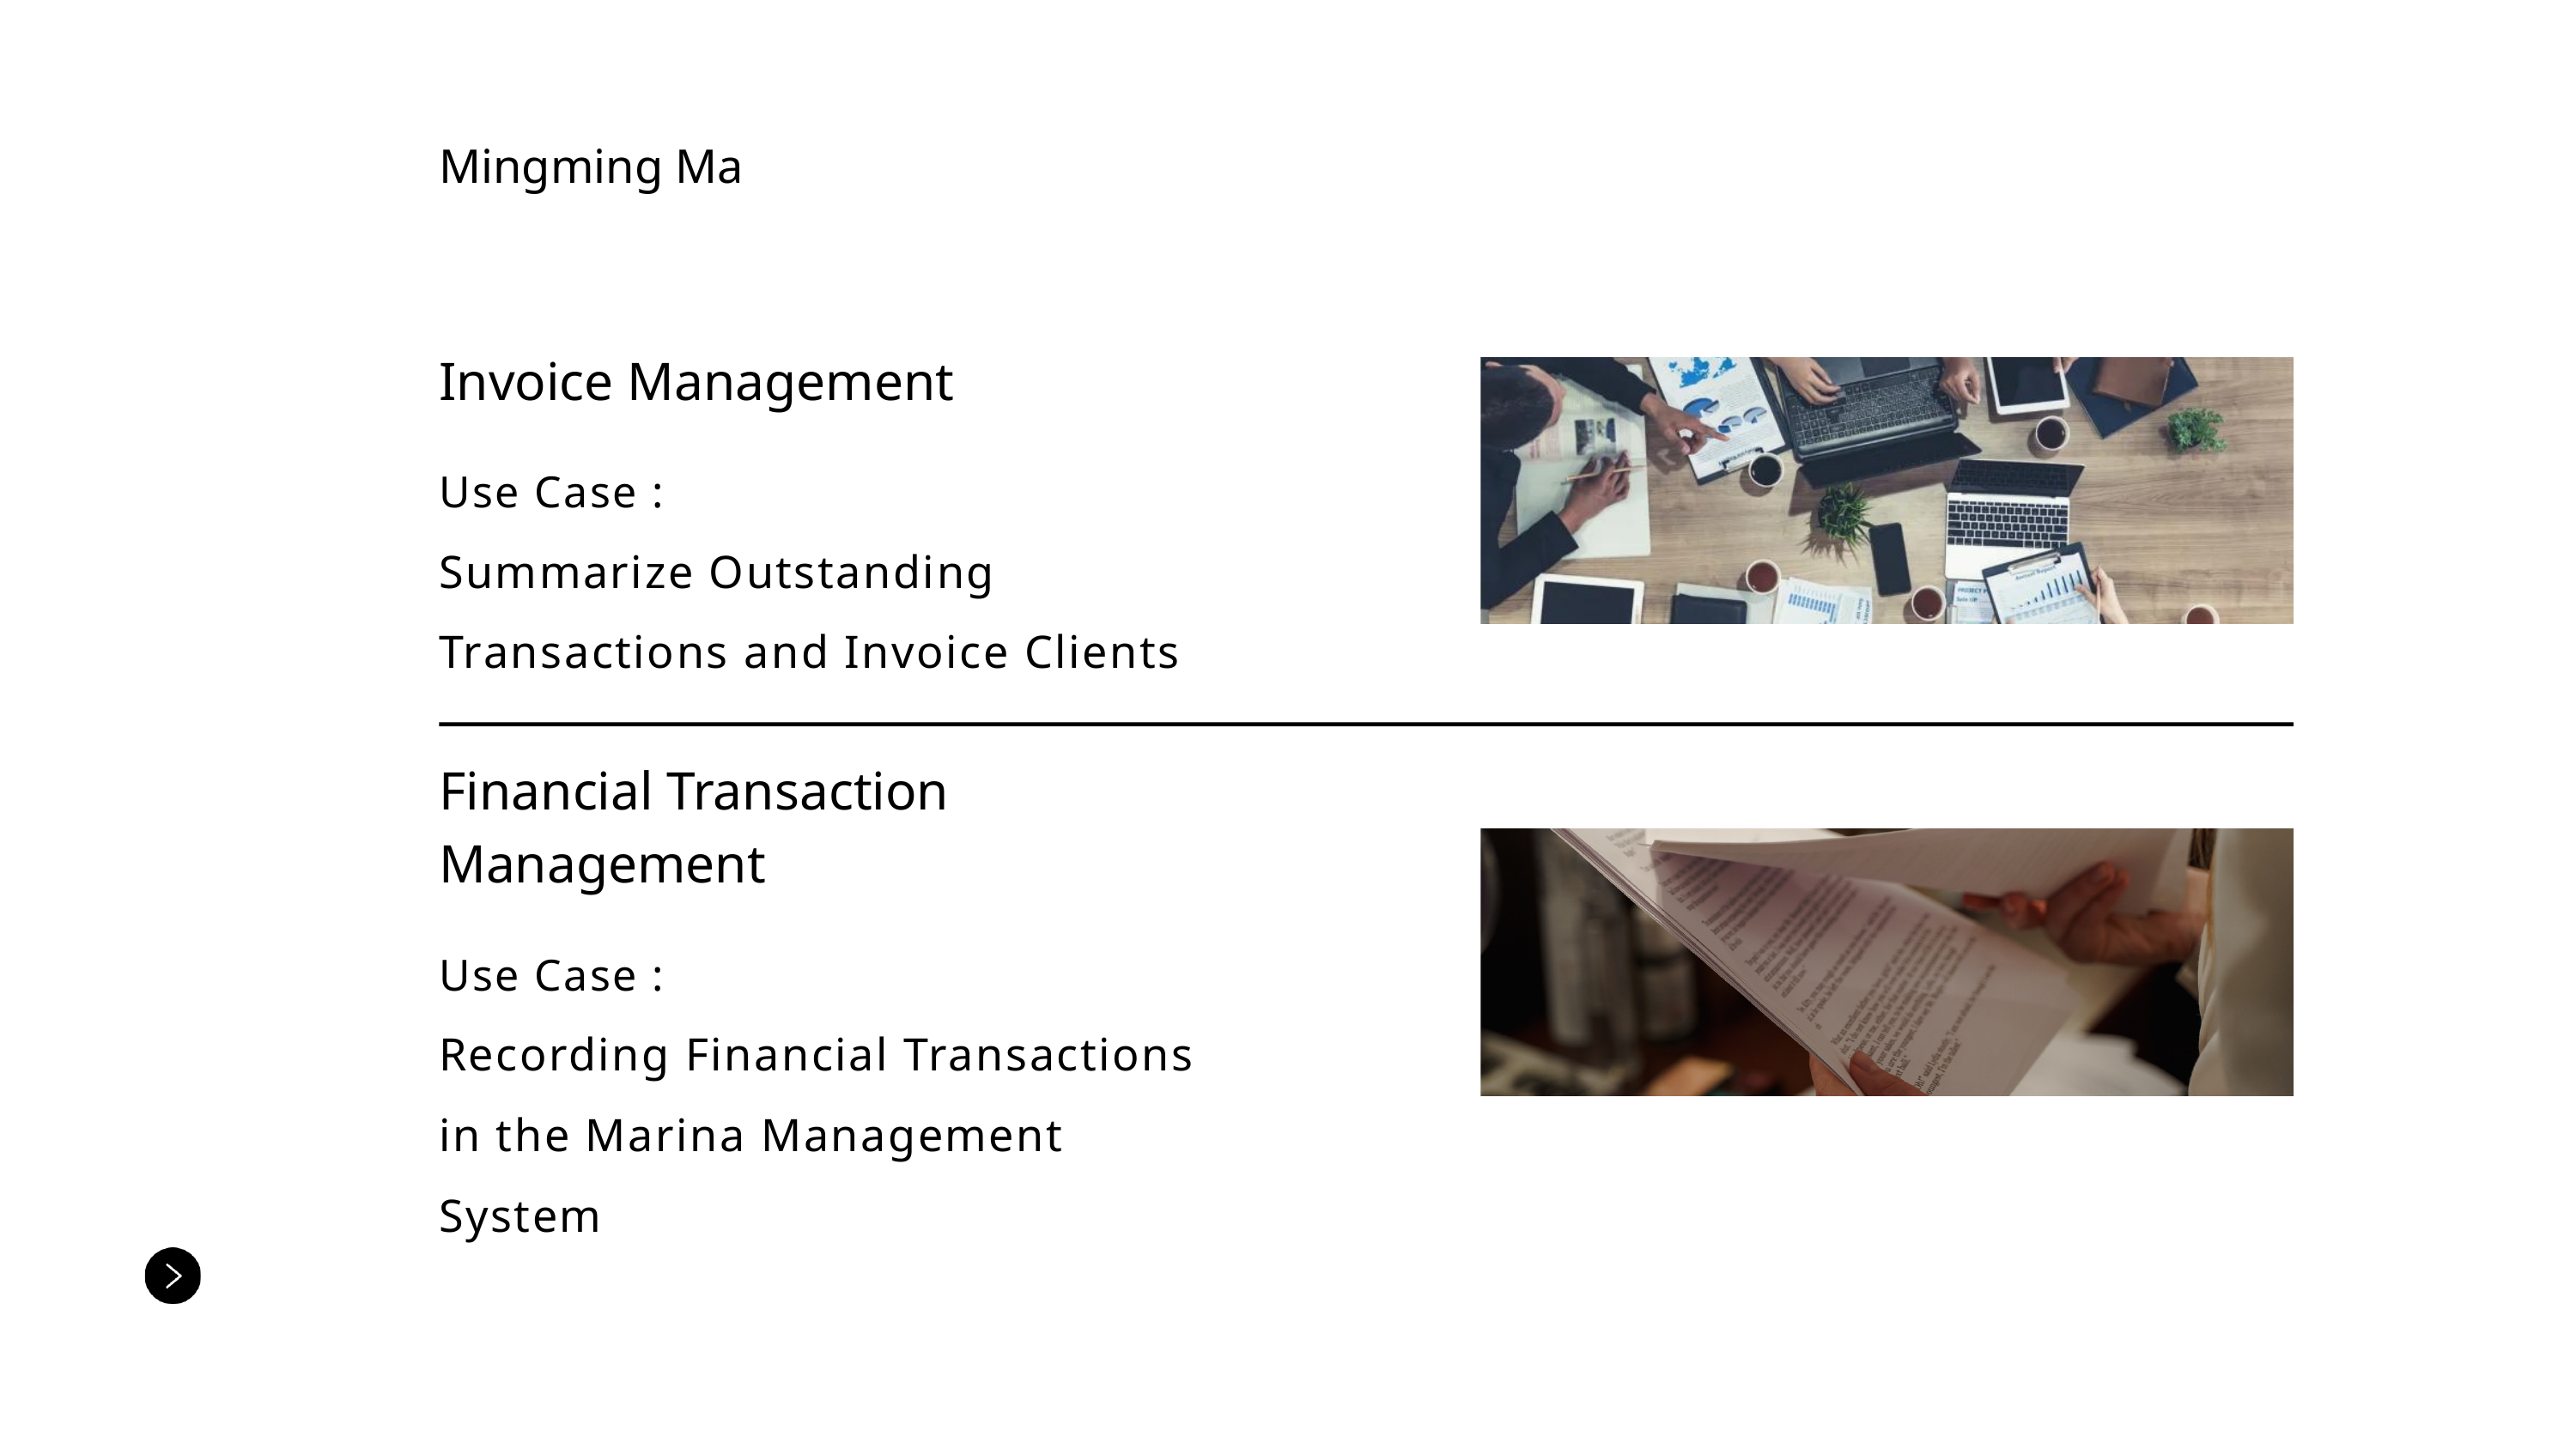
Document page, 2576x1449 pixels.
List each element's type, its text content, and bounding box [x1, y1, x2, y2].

text_box Invoice Management [439, 338, 1013, 411]
text_box Financial Transaction Management [439, 748, 1208, 894]
text_box Use Case : Summarize Outstanding Transactions and Invoice Clients [439, 439, 1230, 678]
text_box Use Case : Recording Financial Transactions in the Marina Management System [439, 922, 1230, 1241]
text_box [1479, 356, 2294, 625]
text_box Mingming Ma [439, 127, 884, 193]
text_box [1479, 828, 2294, 1096]
text_box [144, 1247, 201, 1304]
